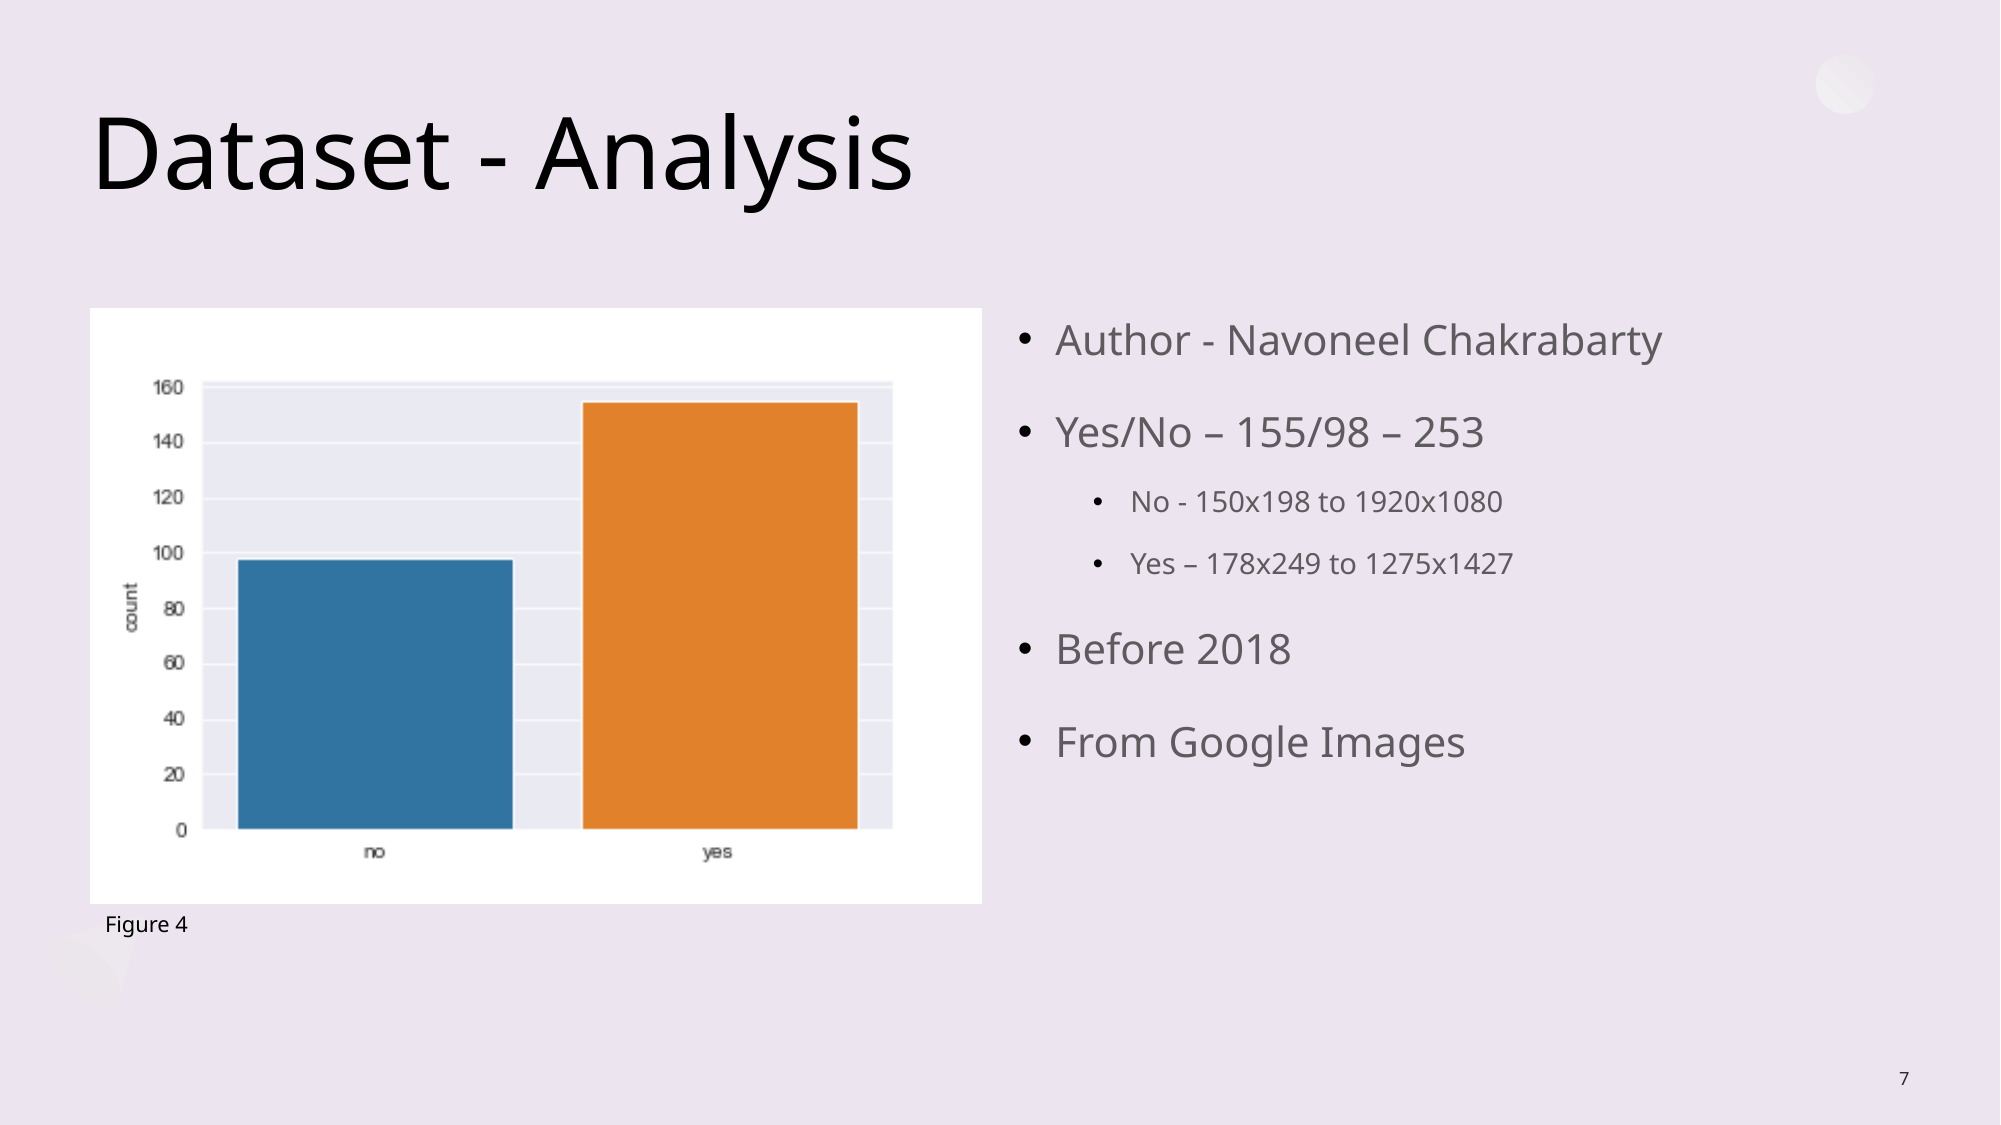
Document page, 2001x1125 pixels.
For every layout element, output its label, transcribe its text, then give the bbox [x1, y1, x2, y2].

list Author - Navoneel Chakrabarty Yes/No – 155/98 – 253 No - 150x198 to 1920x1080 Yes – 178x249 to 1275x1427 Before 2018 From Google Images [1017, 308, 1910, 904]
picture [90, 308, 983, 904]
title Dataset - Analysis [90, 90, 1910, 309]
text_box Figure 4 [90, 904, 982, 945]
slide_number 7 [1632, 1067, 1910, 1093]
